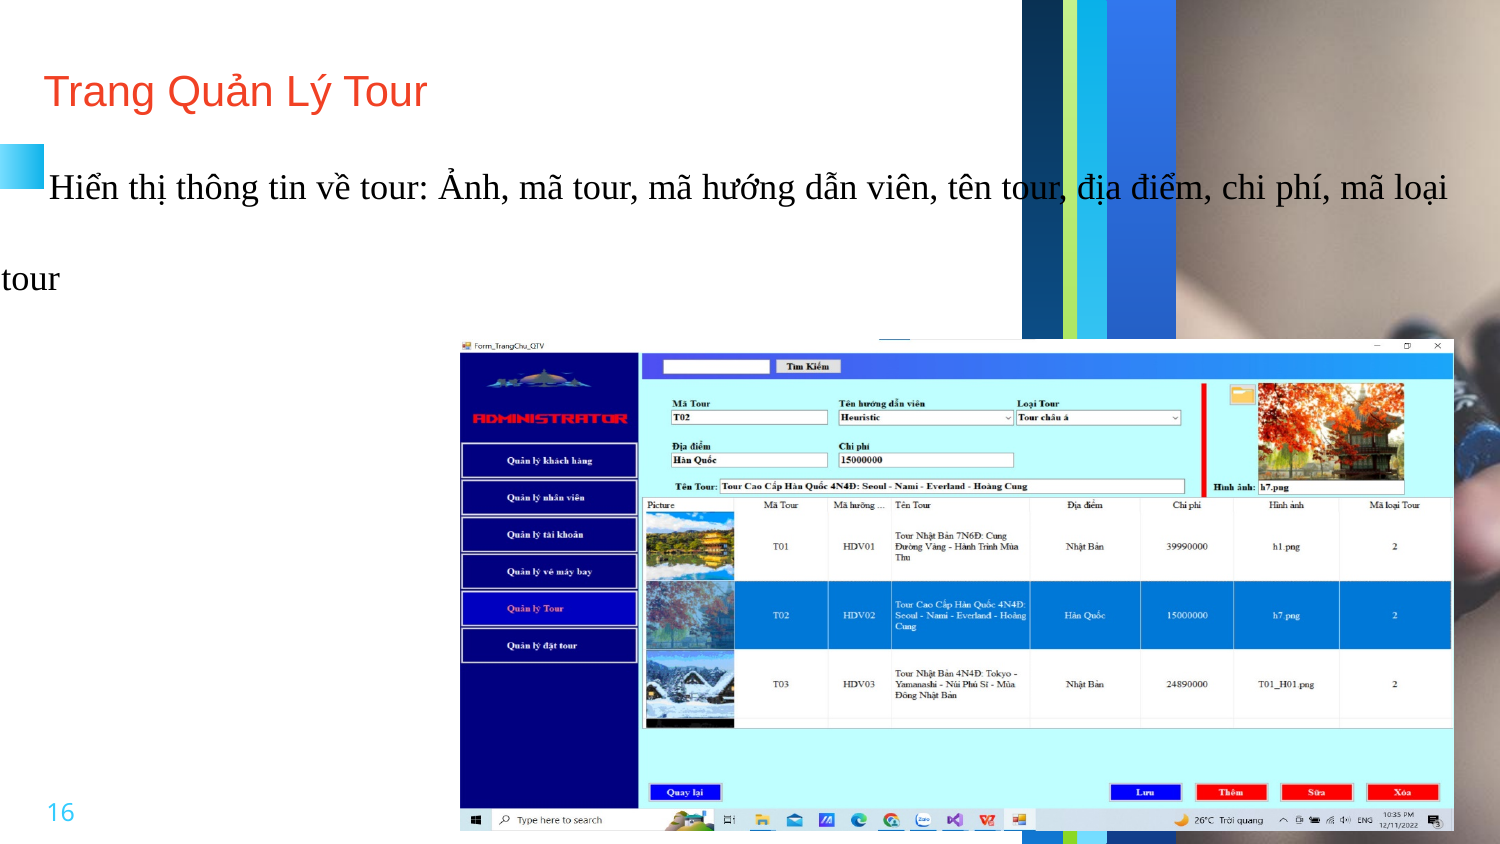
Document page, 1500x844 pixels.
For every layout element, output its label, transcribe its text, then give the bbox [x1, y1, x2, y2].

slide_number 16 [0, 779, 90, 844]
text_box Hiển thị thông tin về tour: Ảnh, mã tour, mã hướng dẫn viên, tên tour, địa điểm, chi phí, mã loại tour [0, 108, 1170, 306]
picture [460, 0, 1500, 844]
text_box Trang Quản Lý Tour [28, 0, 708, 108]
